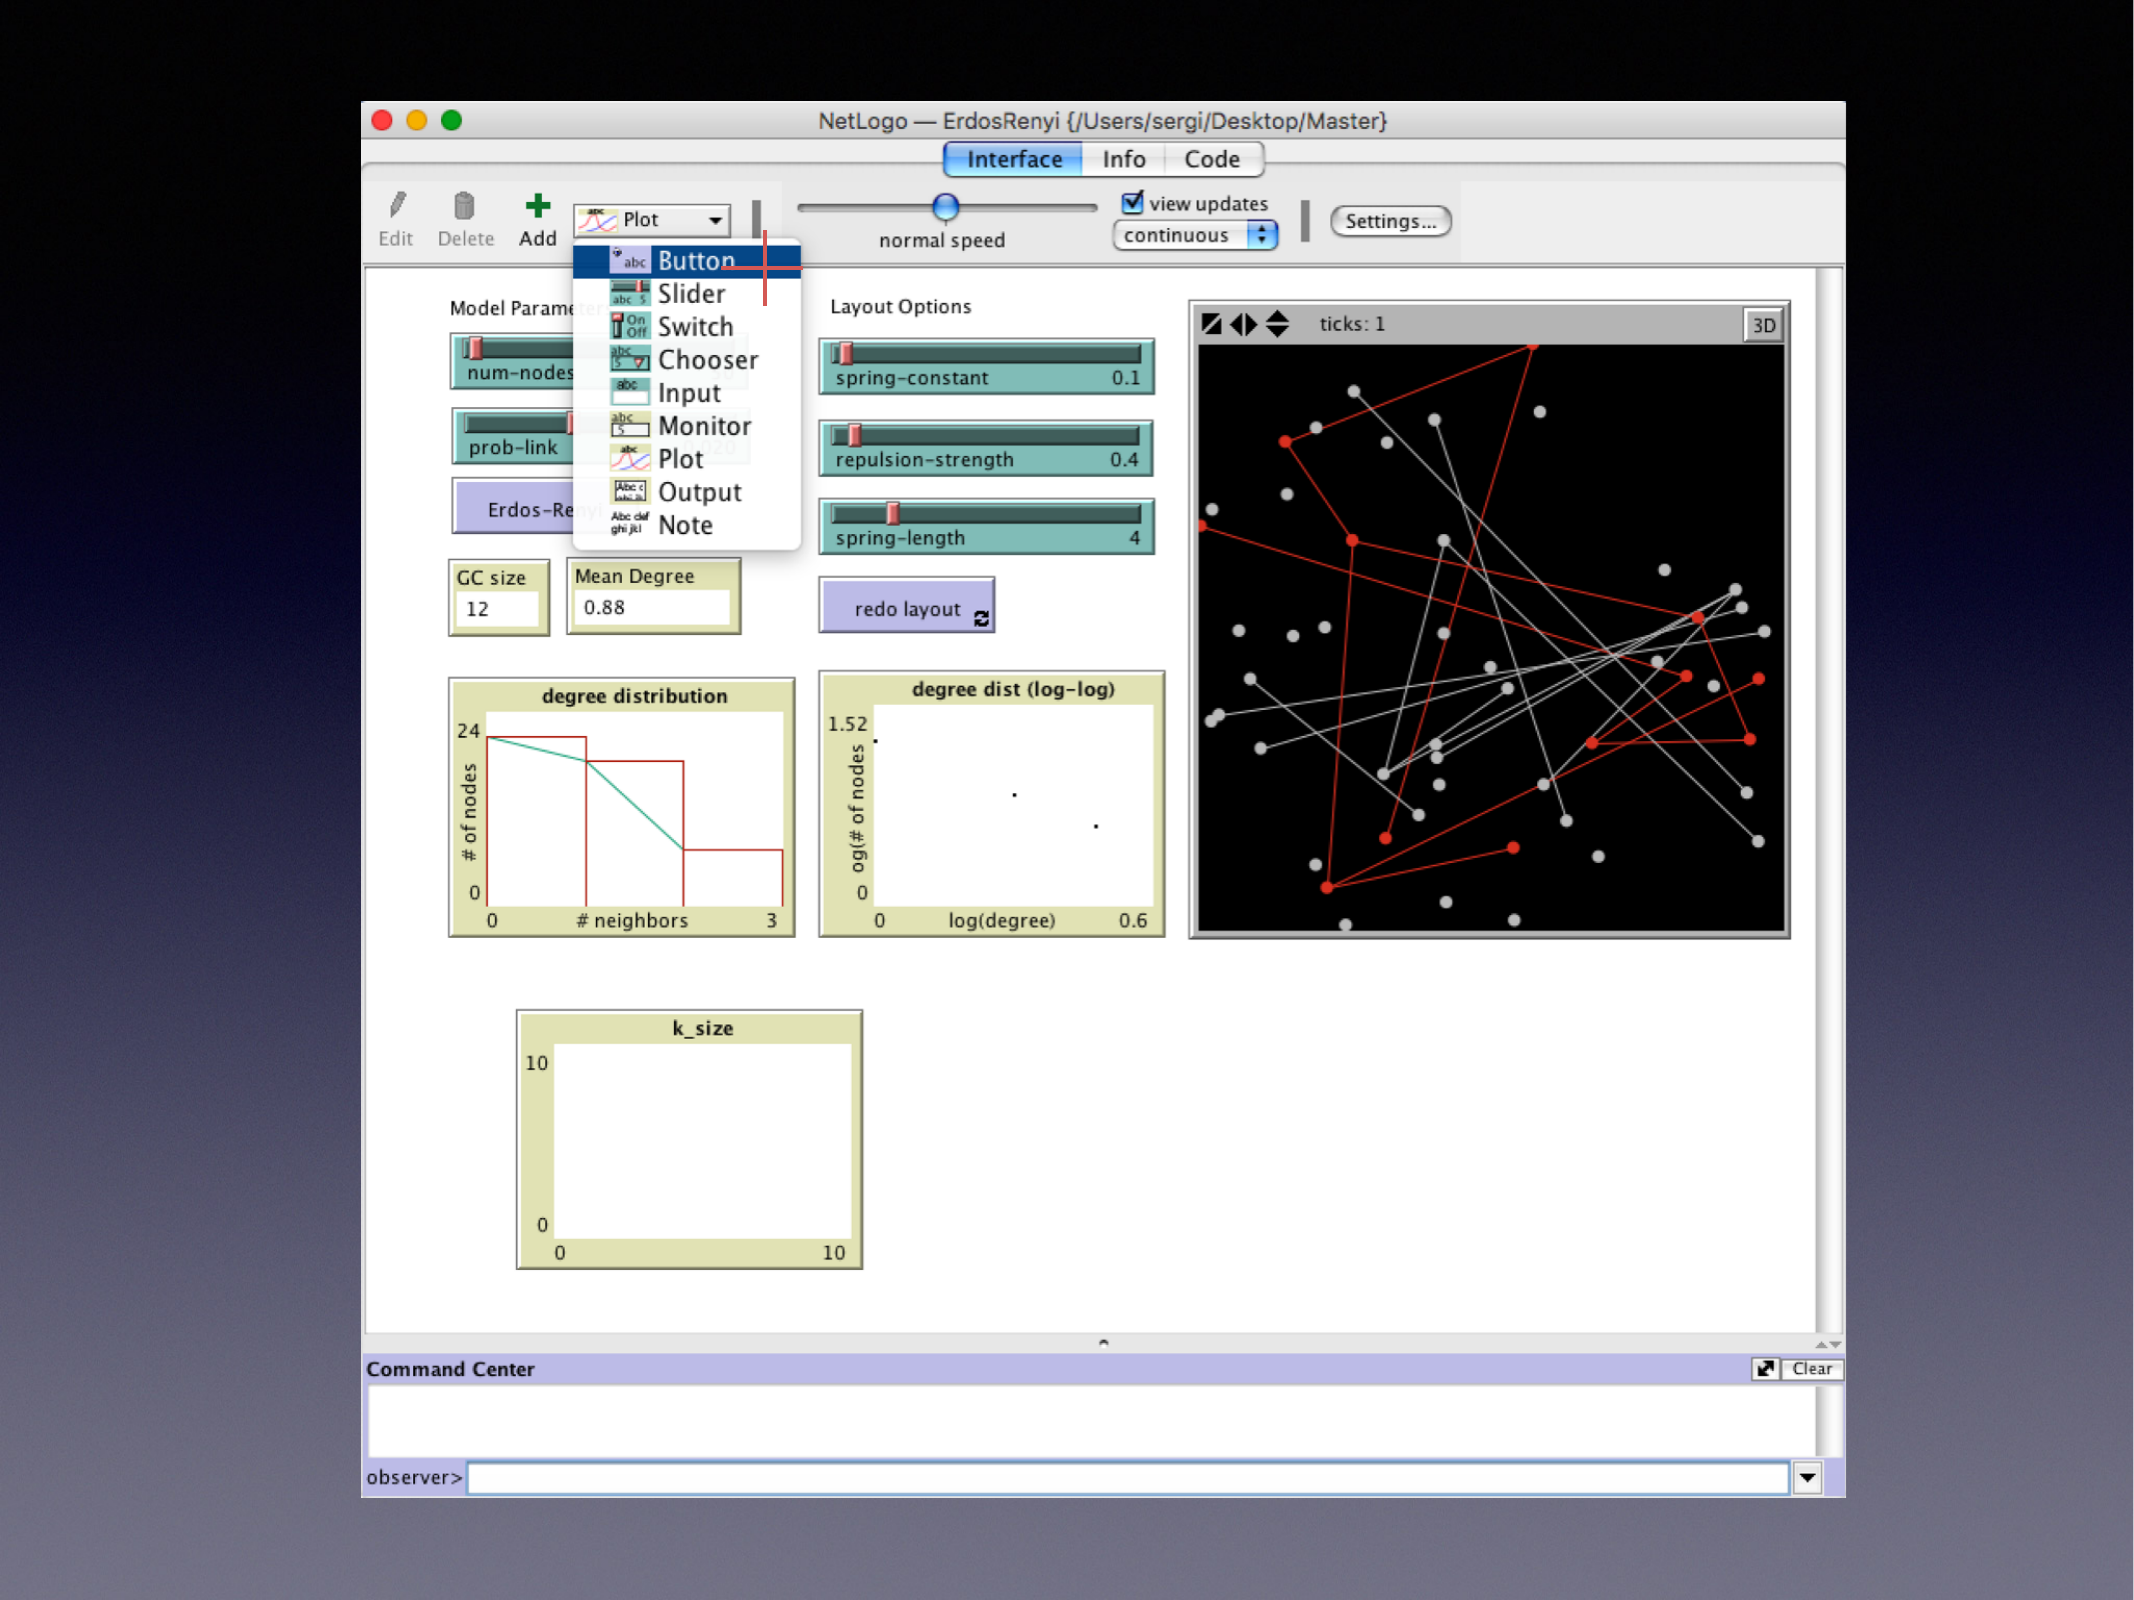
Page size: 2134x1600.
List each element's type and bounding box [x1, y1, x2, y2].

text_box [721, 229, 804, 307]
picture [0, 0, 2134, 1600]
